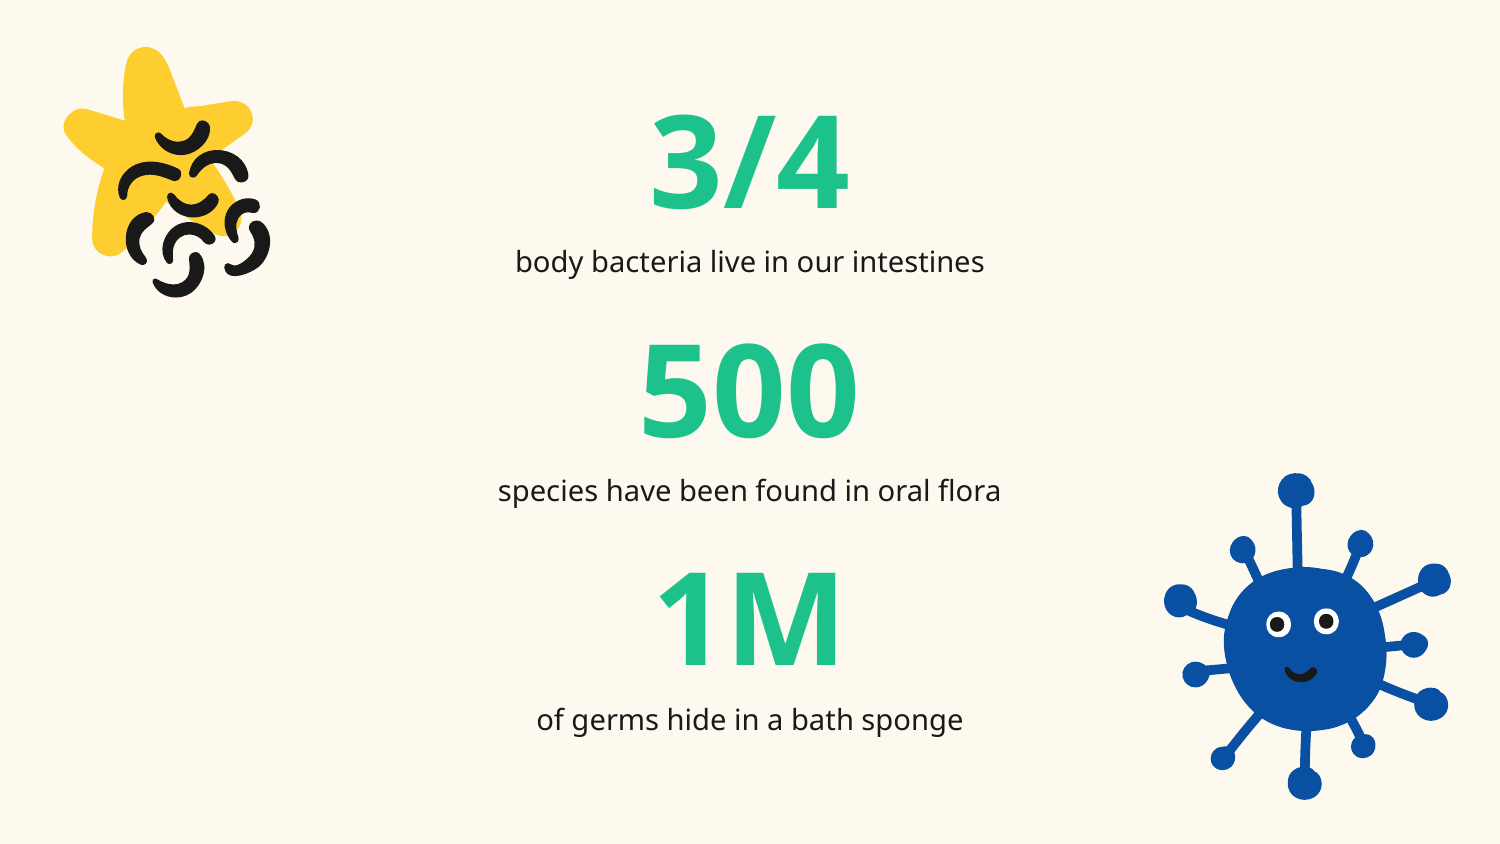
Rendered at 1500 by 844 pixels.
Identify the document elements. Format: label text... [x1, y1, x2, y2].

subtitle species have been found in oral flora [210, 453, 1290, 527]
title 1M [210, 546, 1155, 682]
subtitle of germs hide in a bath sponge [210, 682, 1155, 756]
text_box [1160, 472, 1452, 801]
subtitle body bacteria live in our intestines [210, 224, 1290, 298]
title 500 [210, 317, 1290, 453]
title 3/4 [210, 88, 1290, 224]
